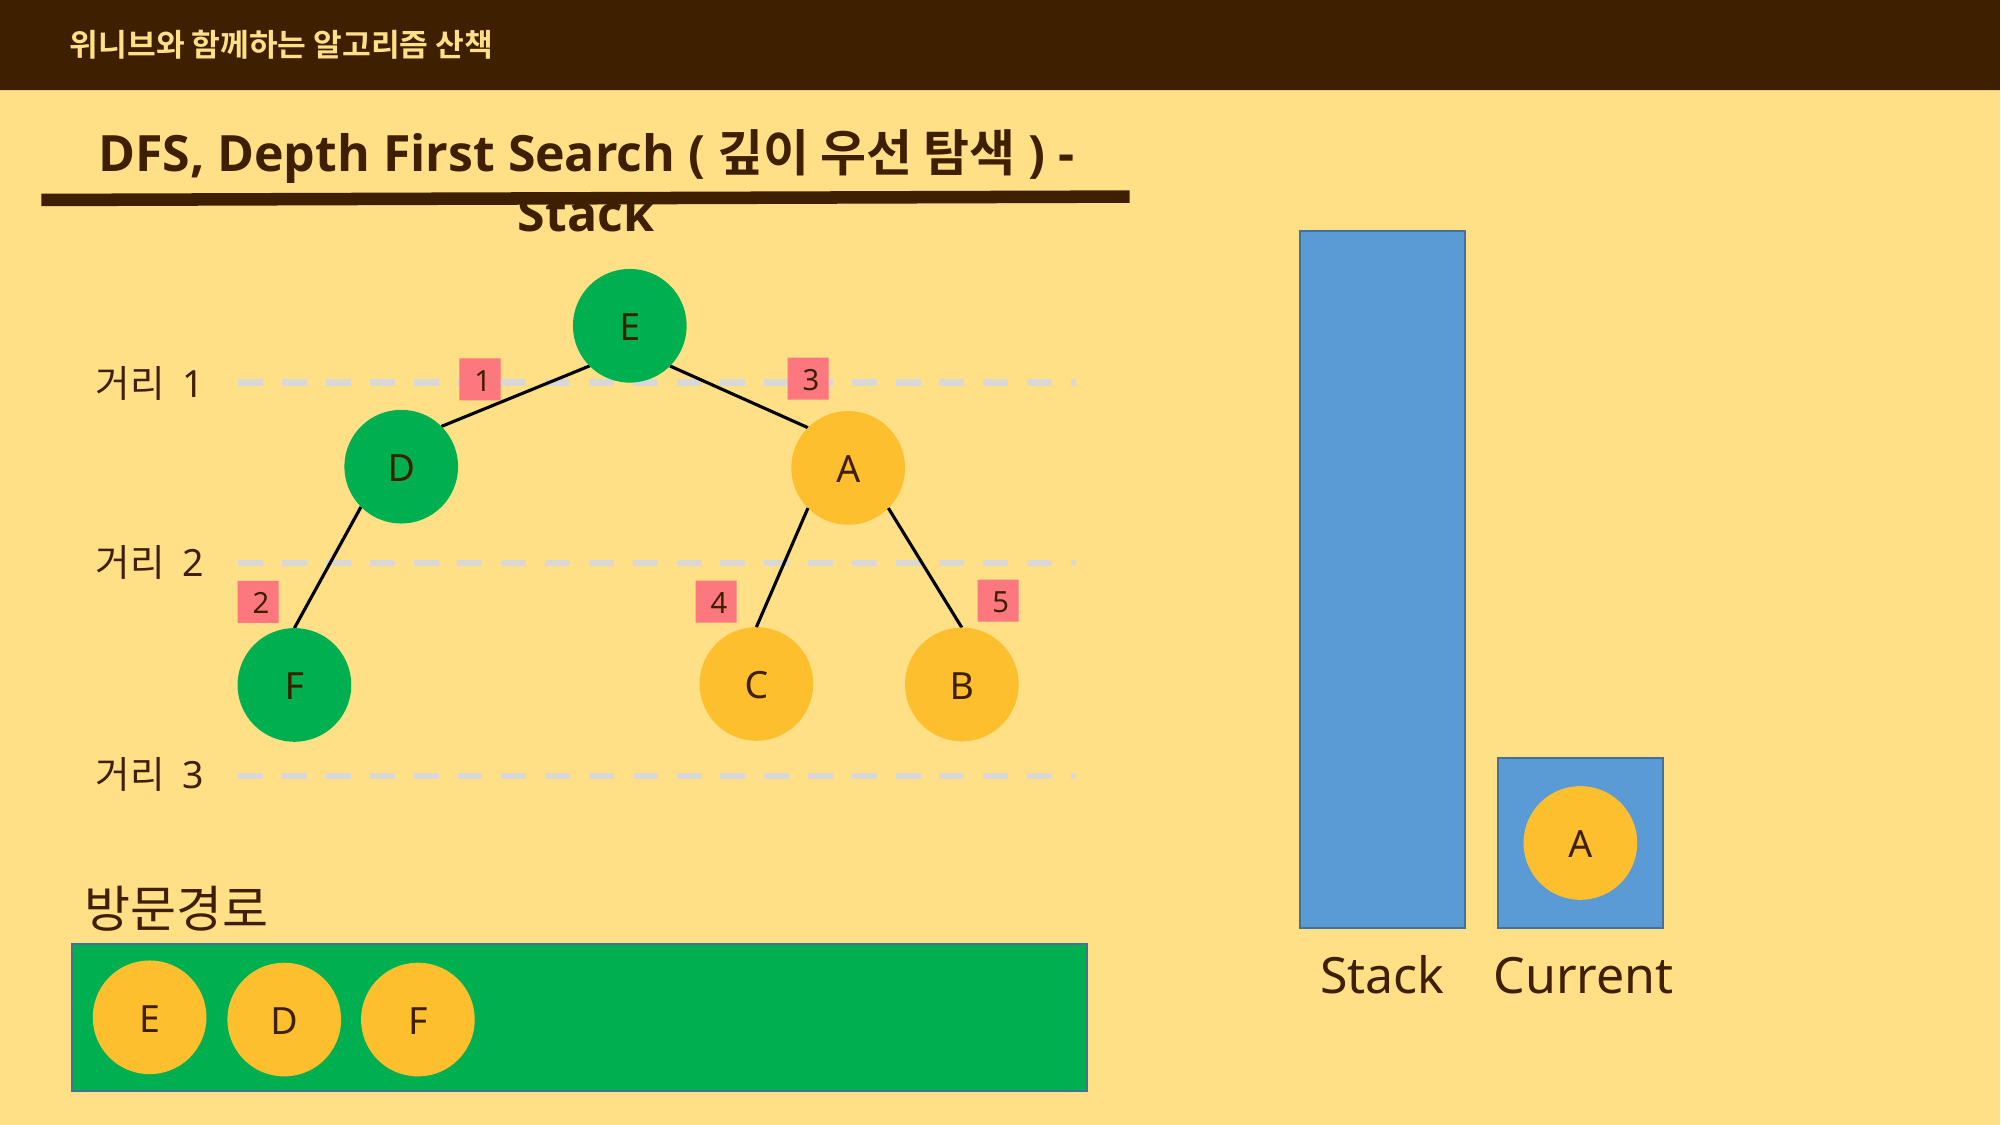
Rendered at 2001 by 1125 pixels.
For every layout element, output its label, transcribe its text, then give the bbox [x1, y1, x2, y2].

text_box [1497, 757, 1664, 928]
text_box [1299, 231, 1466, 928]
text_box D [46, 199, 1124, 207]
text_box E [92, 960, 207, 1075]
text_box E [572, 268, 687, 351]
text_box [669, 365, 809, 428]
text_box 위니브와 함께하는 알고리즘 산책 [54, 17, 805, 71]
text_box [47, 352, 1076, 806]
text_box DFS, Depth First Search (깊이 우선 탐색) - Stack [17, 114, 1155, 250]
text_box A [1523, 786, 1638, 900]
text_box [0, 0, 2000, 91]
text_box [71, 943, 1088, 1091]
text_box D [227, 962, 342, 1077]
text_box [441, 365, 590, 427]
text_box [888, 507, 962, 628]
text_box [756, 507, 809, 628]
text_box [47, 196, 1124, 201]
text_box 방문경로 [47, 870, 305, 946]
text_box Stack [1287, 935, 1477, 1011]
text_box Current [1477, 935, 1690, 1011]
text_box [294, 506, 362, 629]
text_box F [361, 962, 475, 1077]
